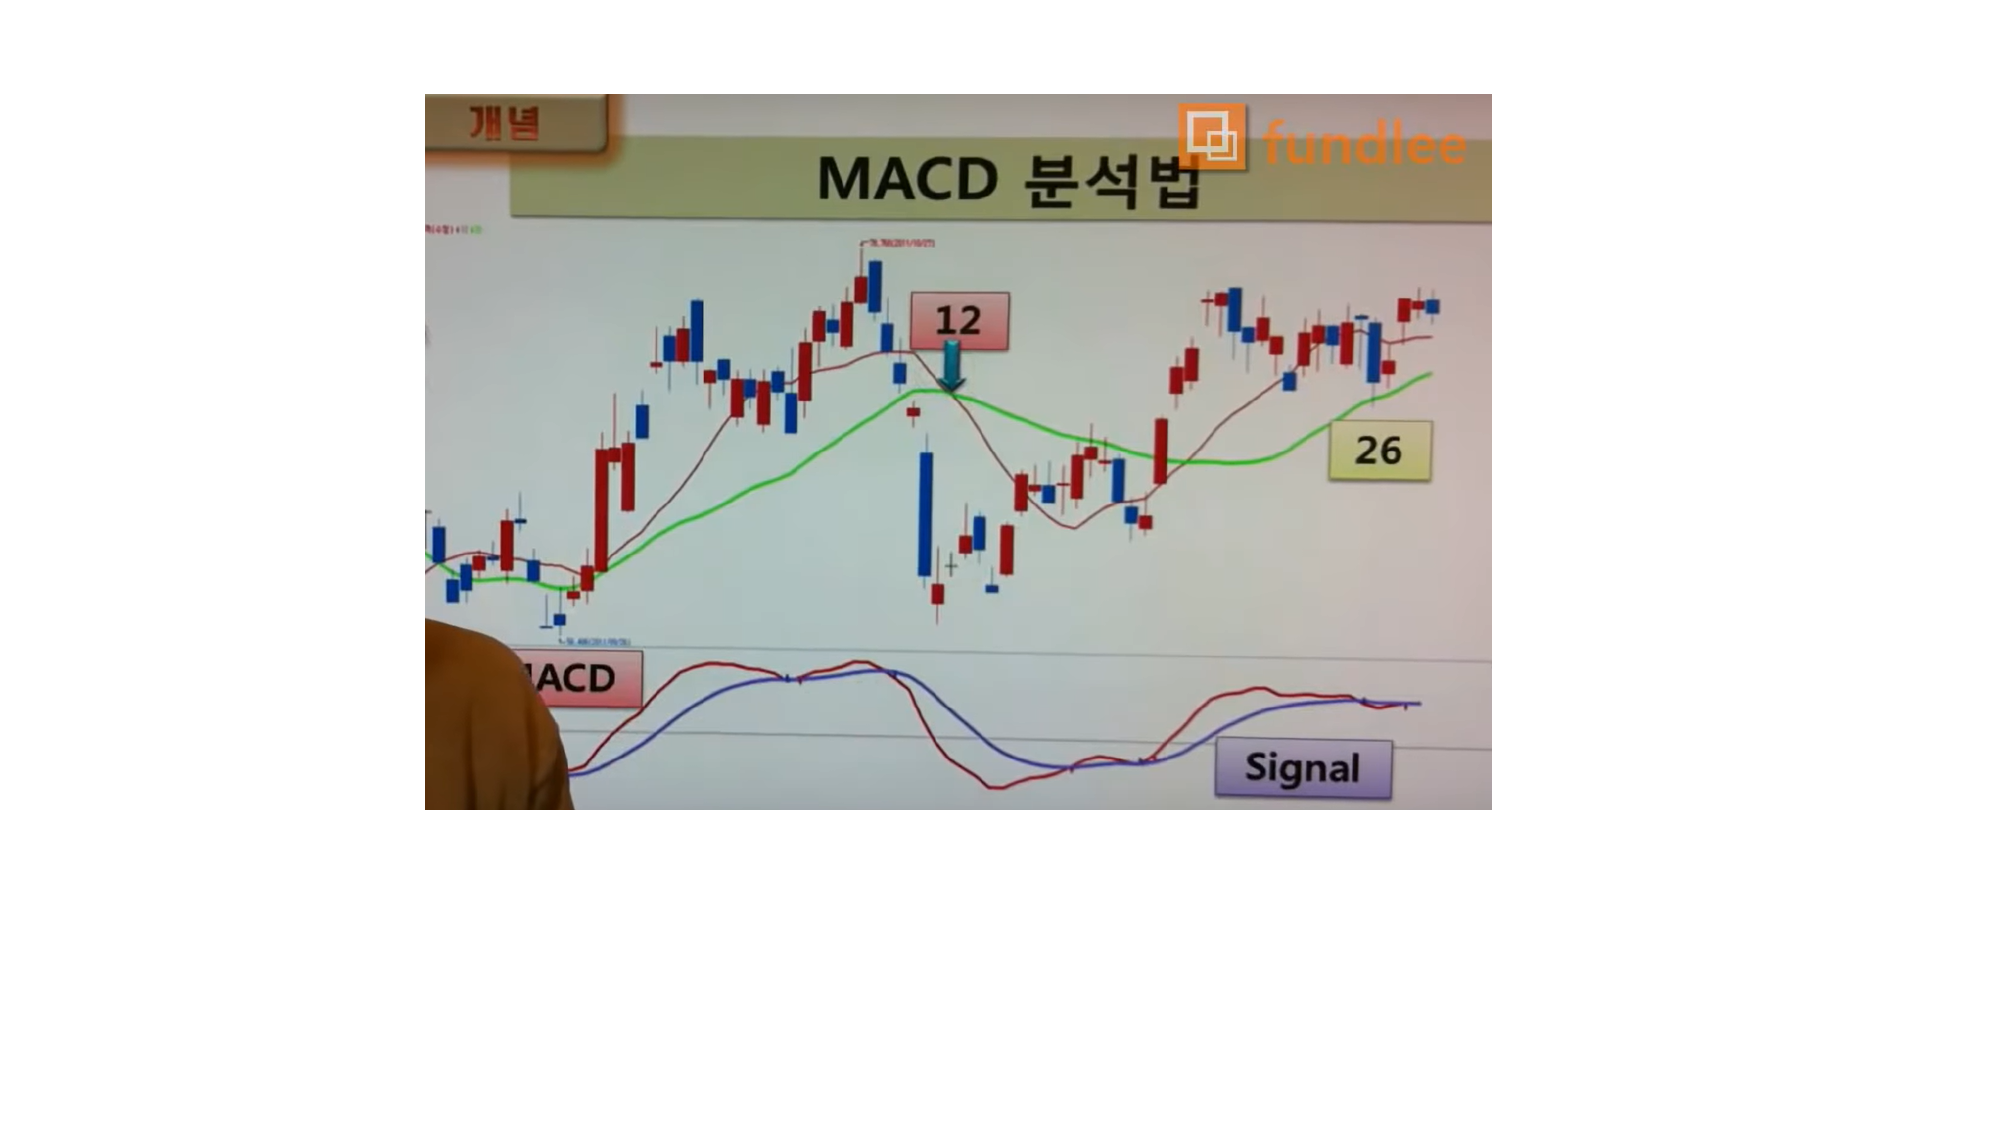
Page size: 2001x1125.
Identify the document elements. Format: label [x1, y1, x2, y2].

picture [425, 94, 1492, 810]
